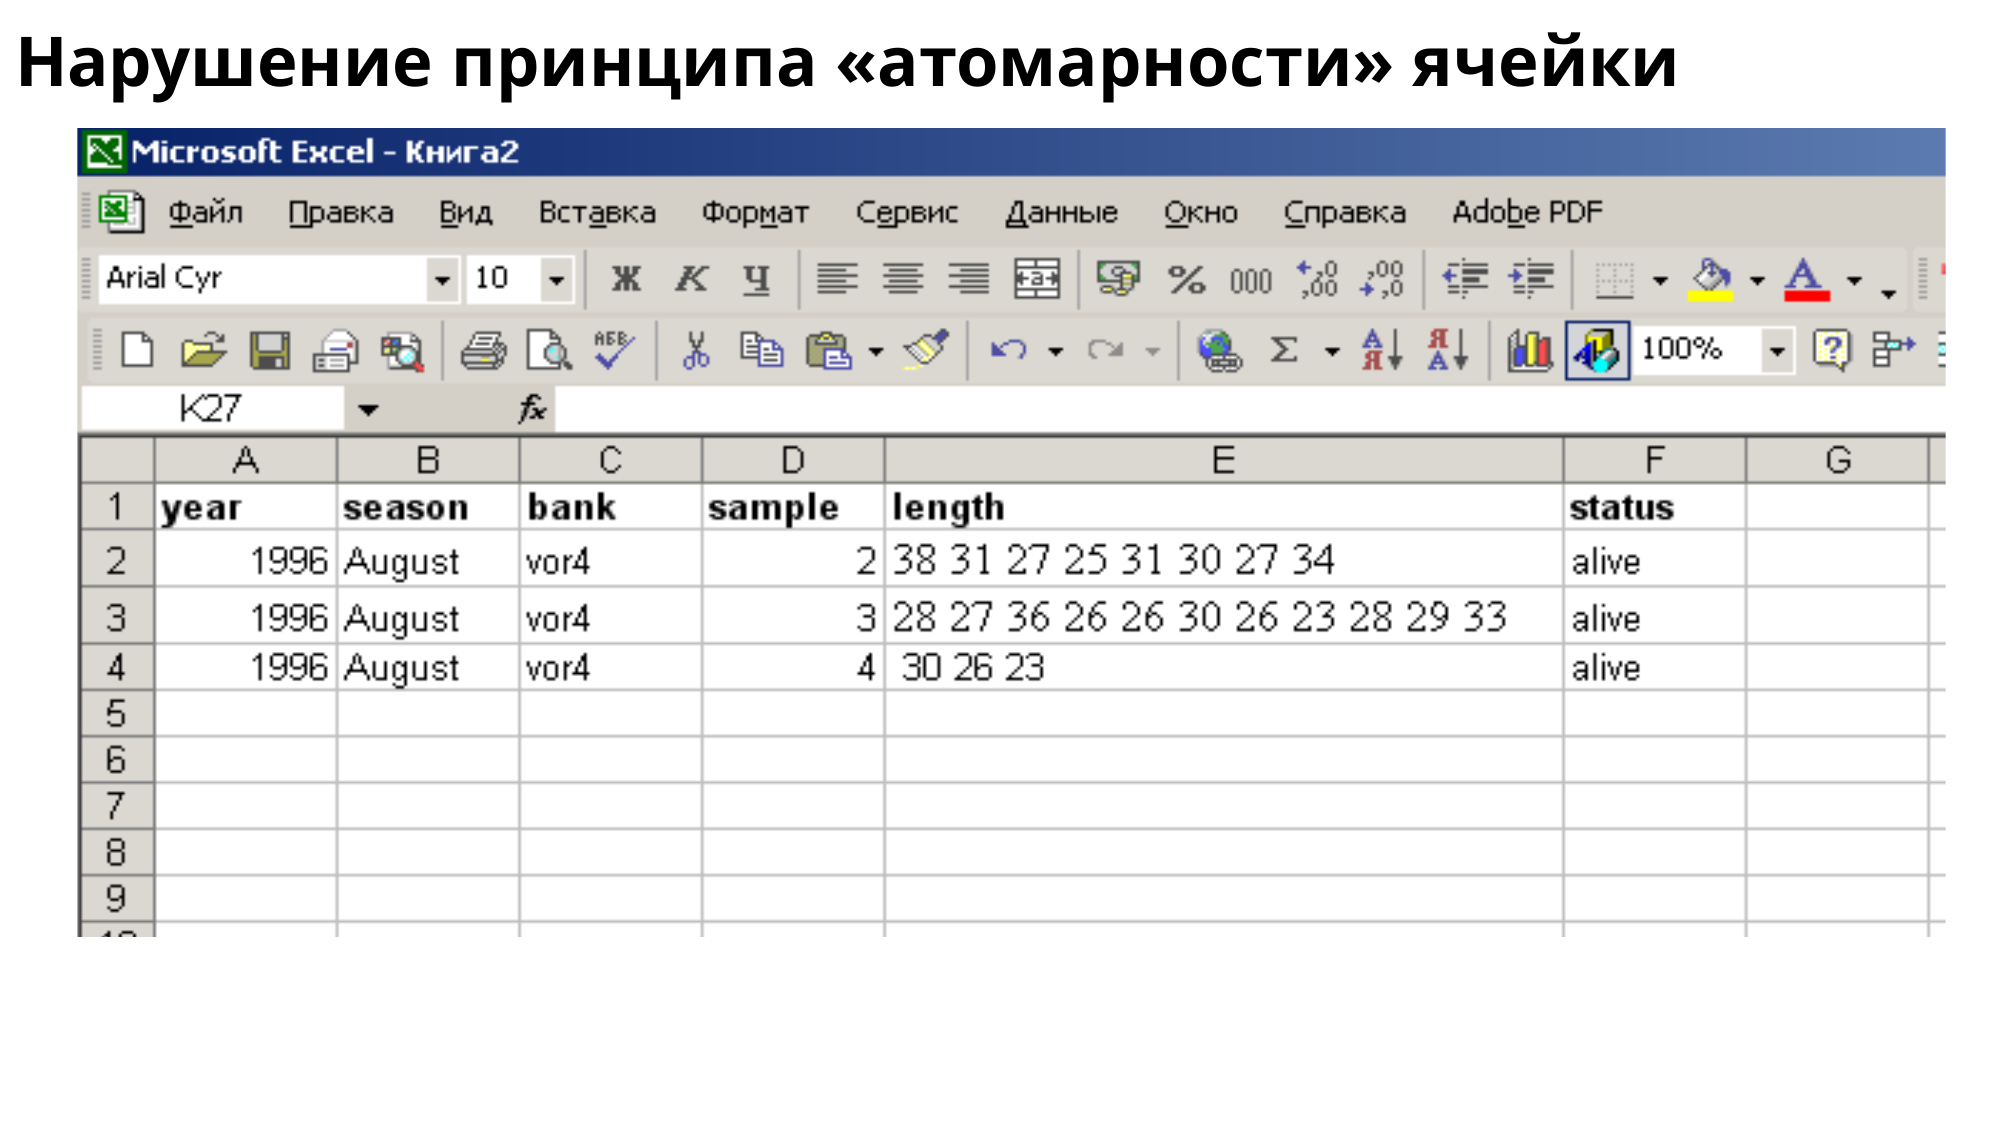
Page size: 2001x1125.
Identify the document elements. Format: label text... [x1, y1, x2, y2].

picture [77, 128, 1946, 937]
title Нарушение принципа «атомарности» ячейки [0, 0, 1725, 129]
